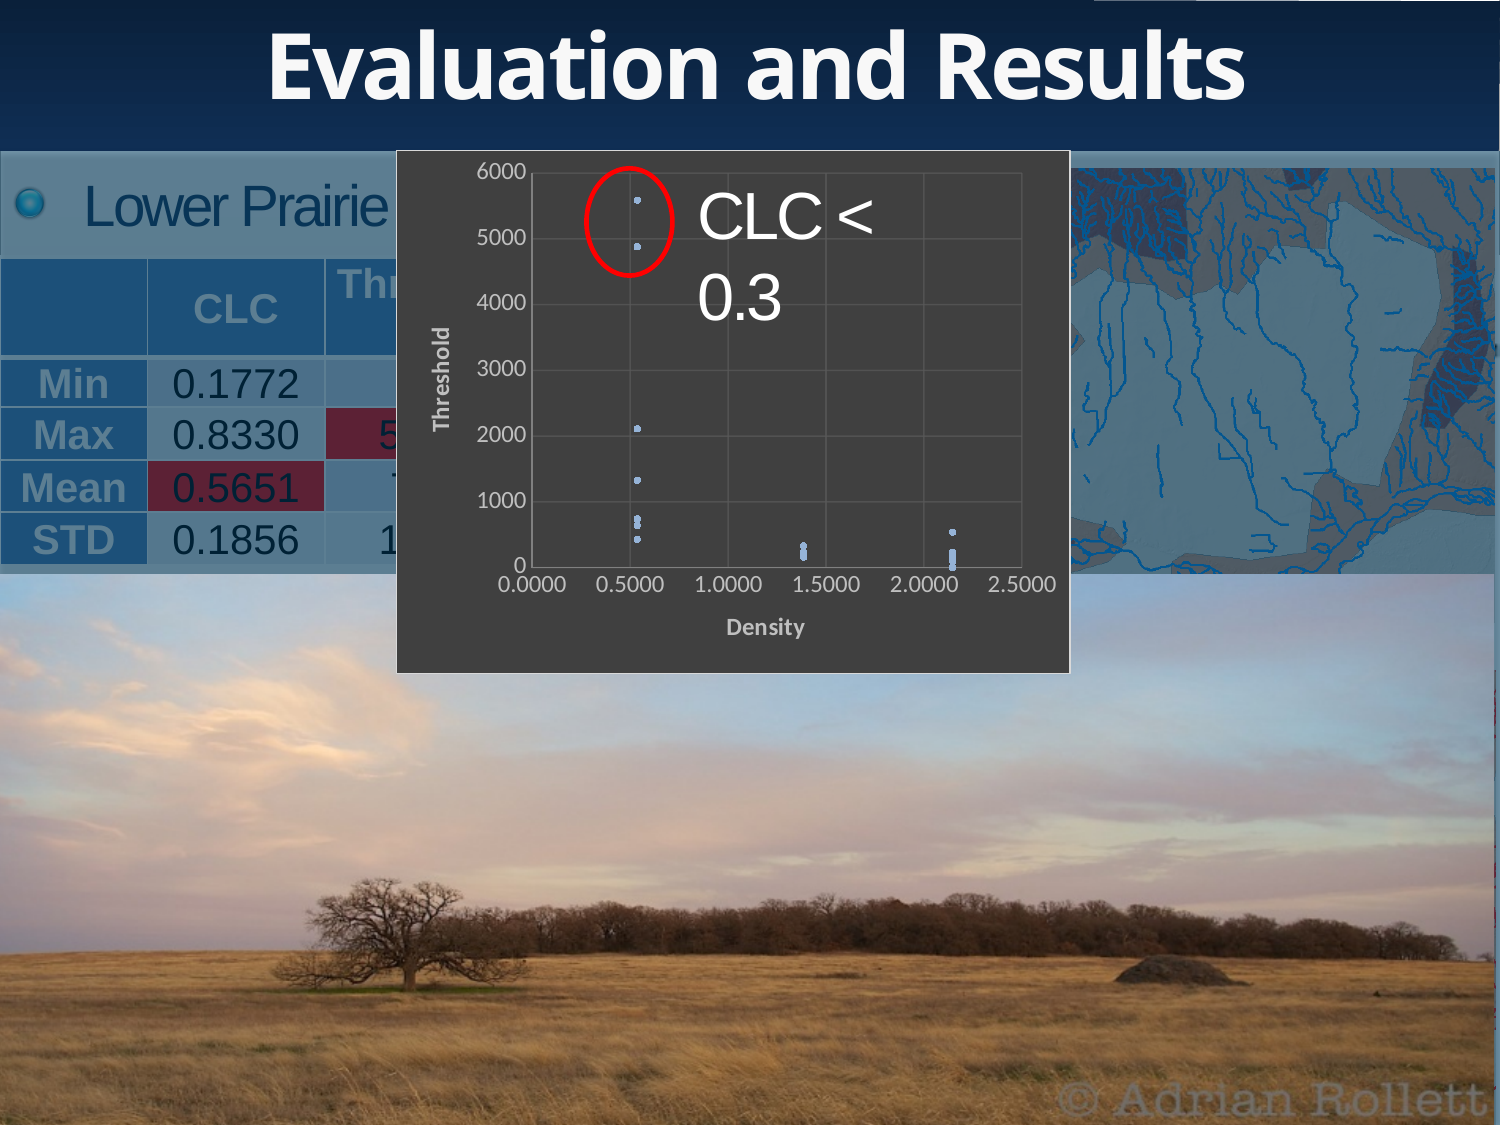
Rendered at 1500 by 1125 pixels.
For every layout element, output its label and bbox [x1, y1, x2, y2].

picture [0, 167, 1496, 1125]
text_box [0, 0, 1500, 572]
chart [395, 149, 1071, 675]
